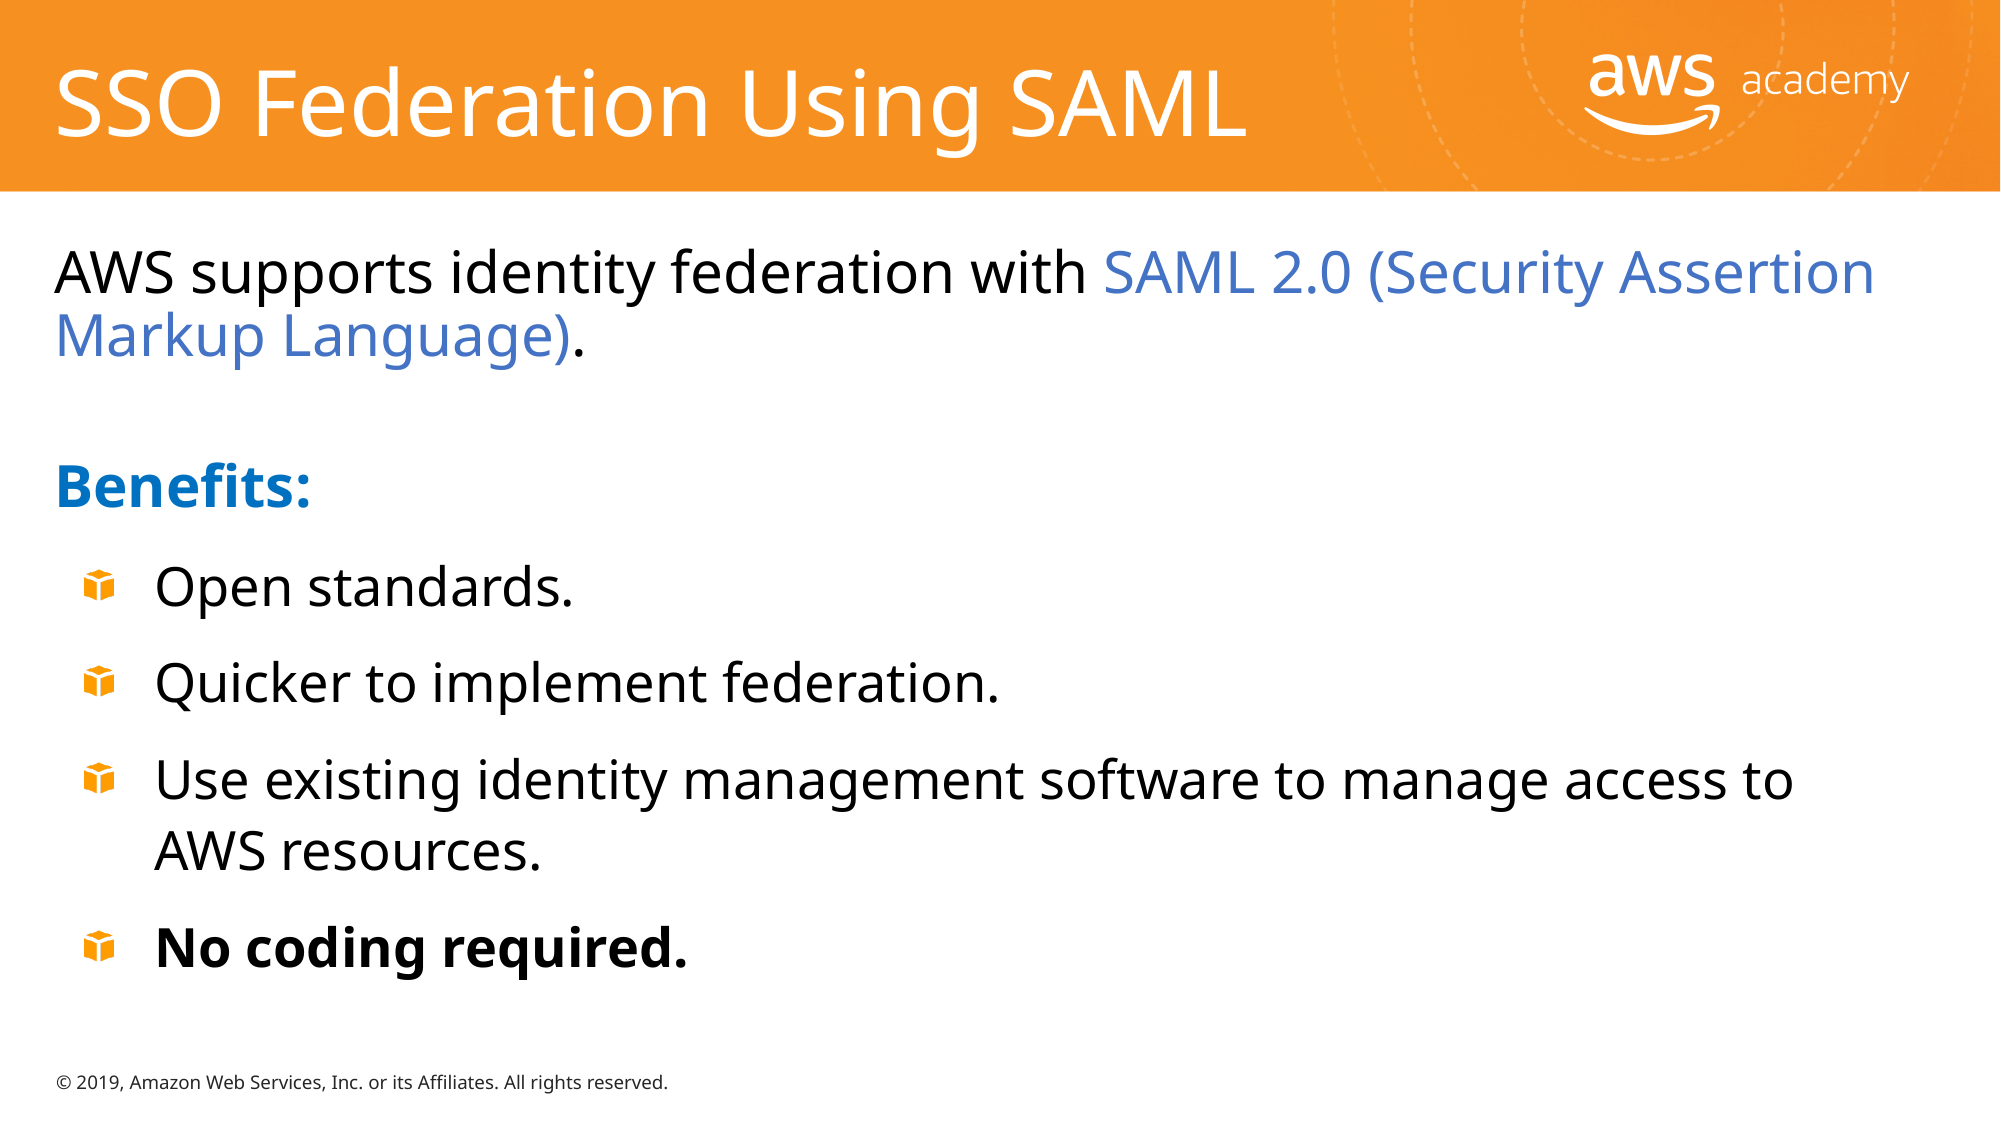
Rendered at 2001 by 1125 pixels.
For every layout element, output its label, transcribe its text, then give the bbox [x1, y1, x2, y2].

picture [0, 0, 2001, 1125]
title SSO Federation Using SAML [39, 43, 1863, 172]
list AWS supports identity federation with SAML 2.0 (Security Assertion Markup Language). Benefits: Open standards. Quicker to implement federation. Use existing identity management software to manage access to AWS resources. No coding required. [39, 236, 1902, 1043]
